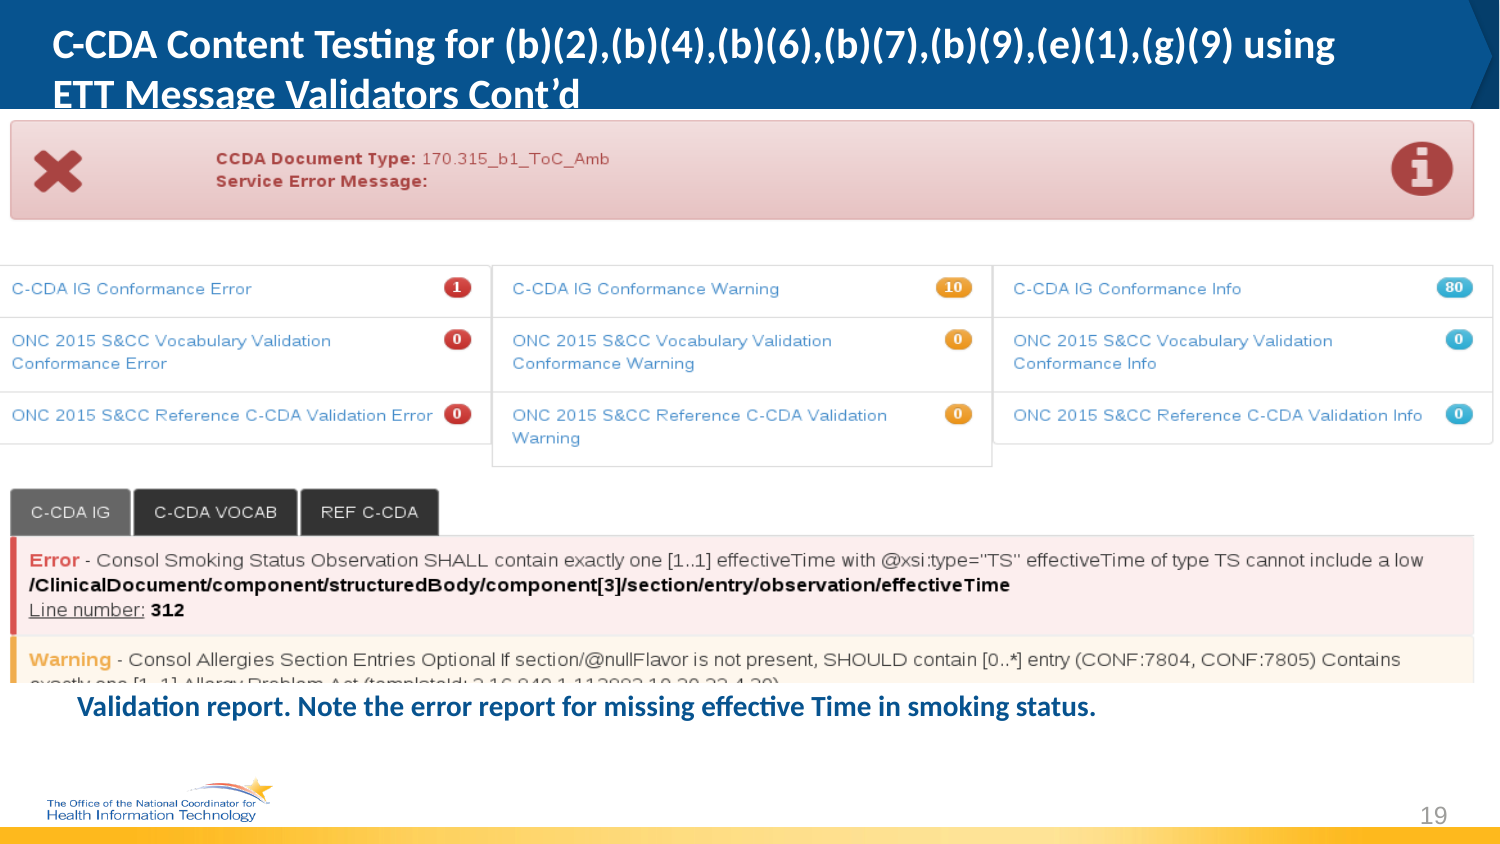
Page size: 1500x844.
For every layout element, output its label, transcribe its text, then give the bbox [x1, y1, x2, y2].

picture [0, 109, 1500, 683]
picture [0, 827, 1500, 844]
slide_number 19 [1112, 800, 1463, 829]
title C-CDA Content Testing for (b)(2),(b)(4),(b)(6),(b)(7),(b)(9),(e)(1),(g)(9) using ETT Message Validators Cont’d [37, 9, 1388, 74]
list Validation report. Note the error report for missing effective Time in smoking status. [62, 691, 1413, 740]
picture [47, 776, 273, 822]
